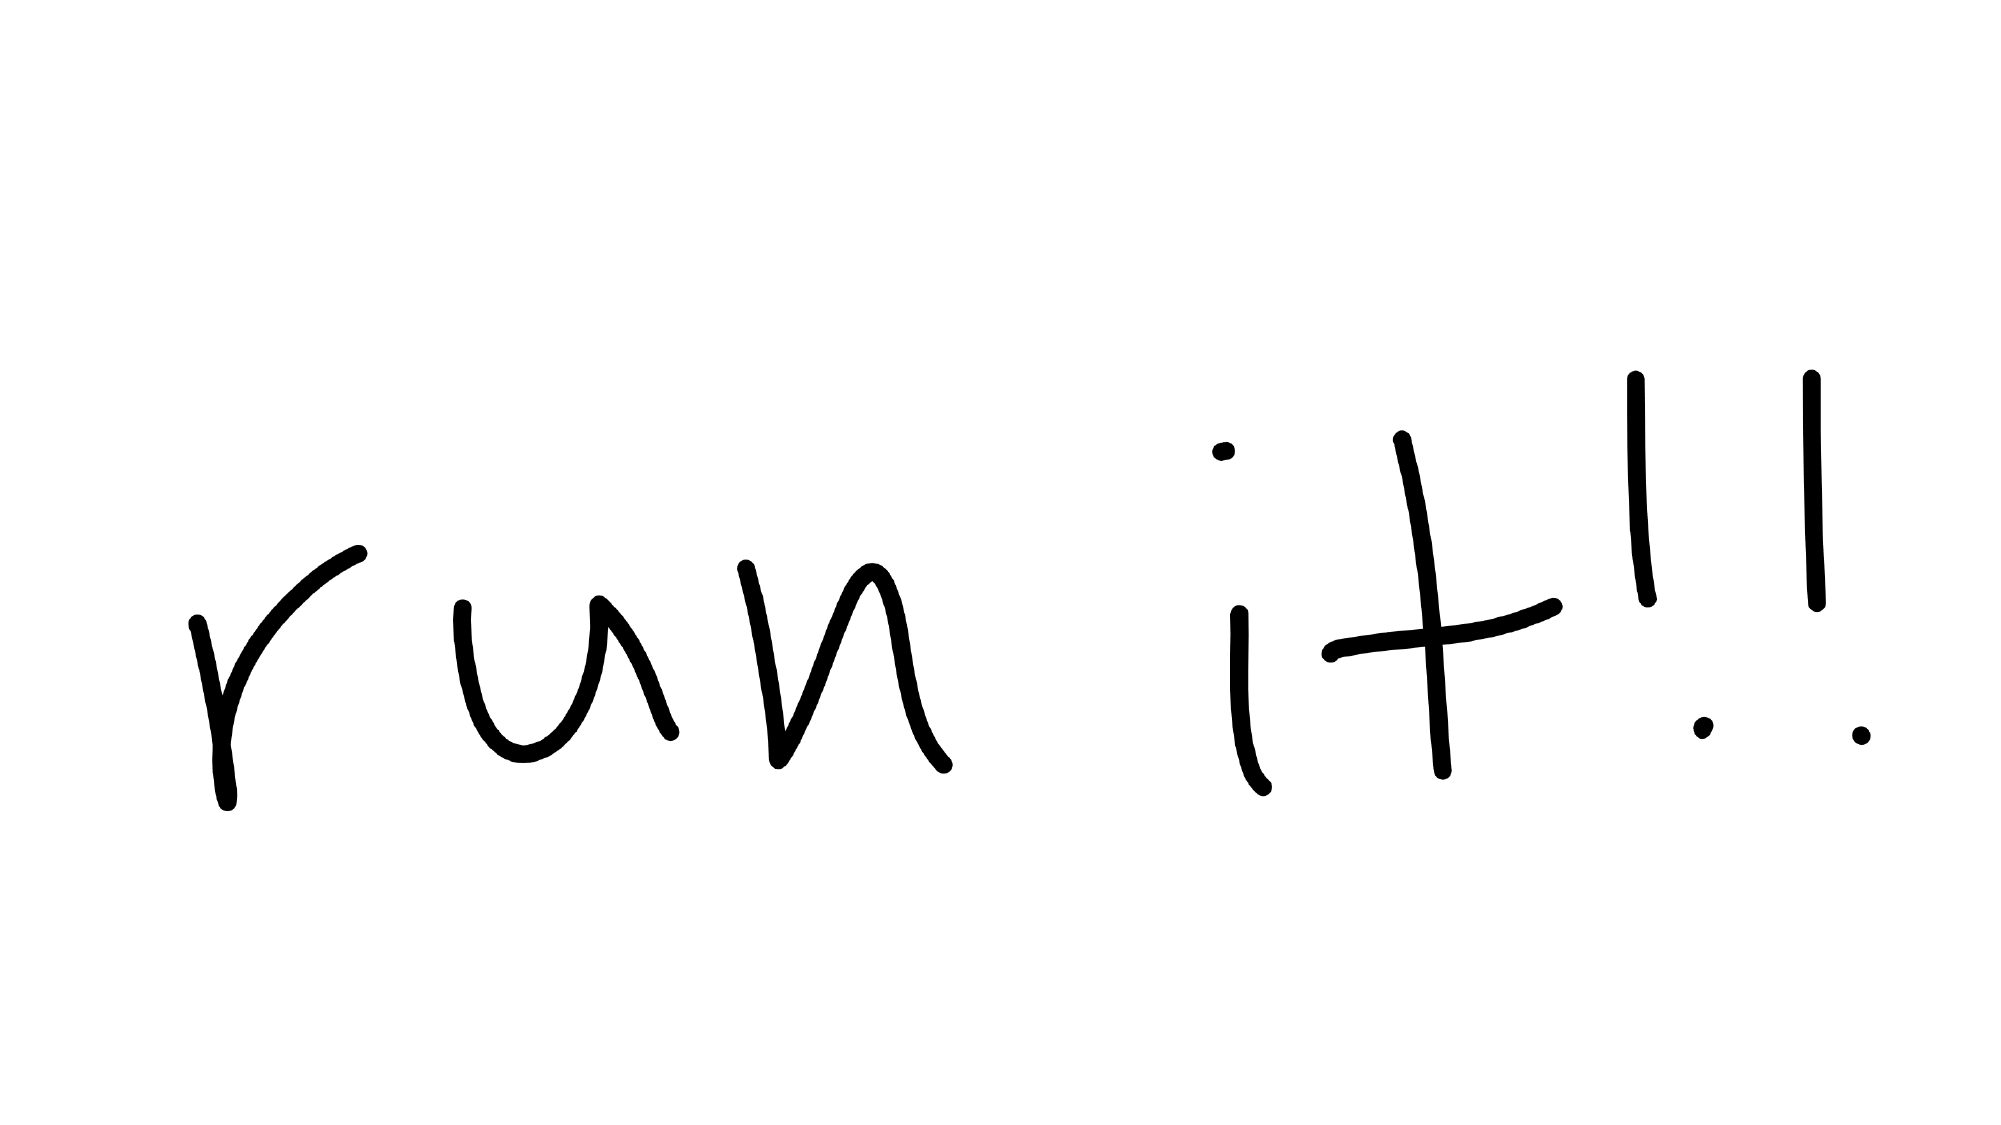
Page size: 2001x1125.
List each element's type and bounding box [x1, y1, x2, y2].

picture [129, 312, 1871, 813]
